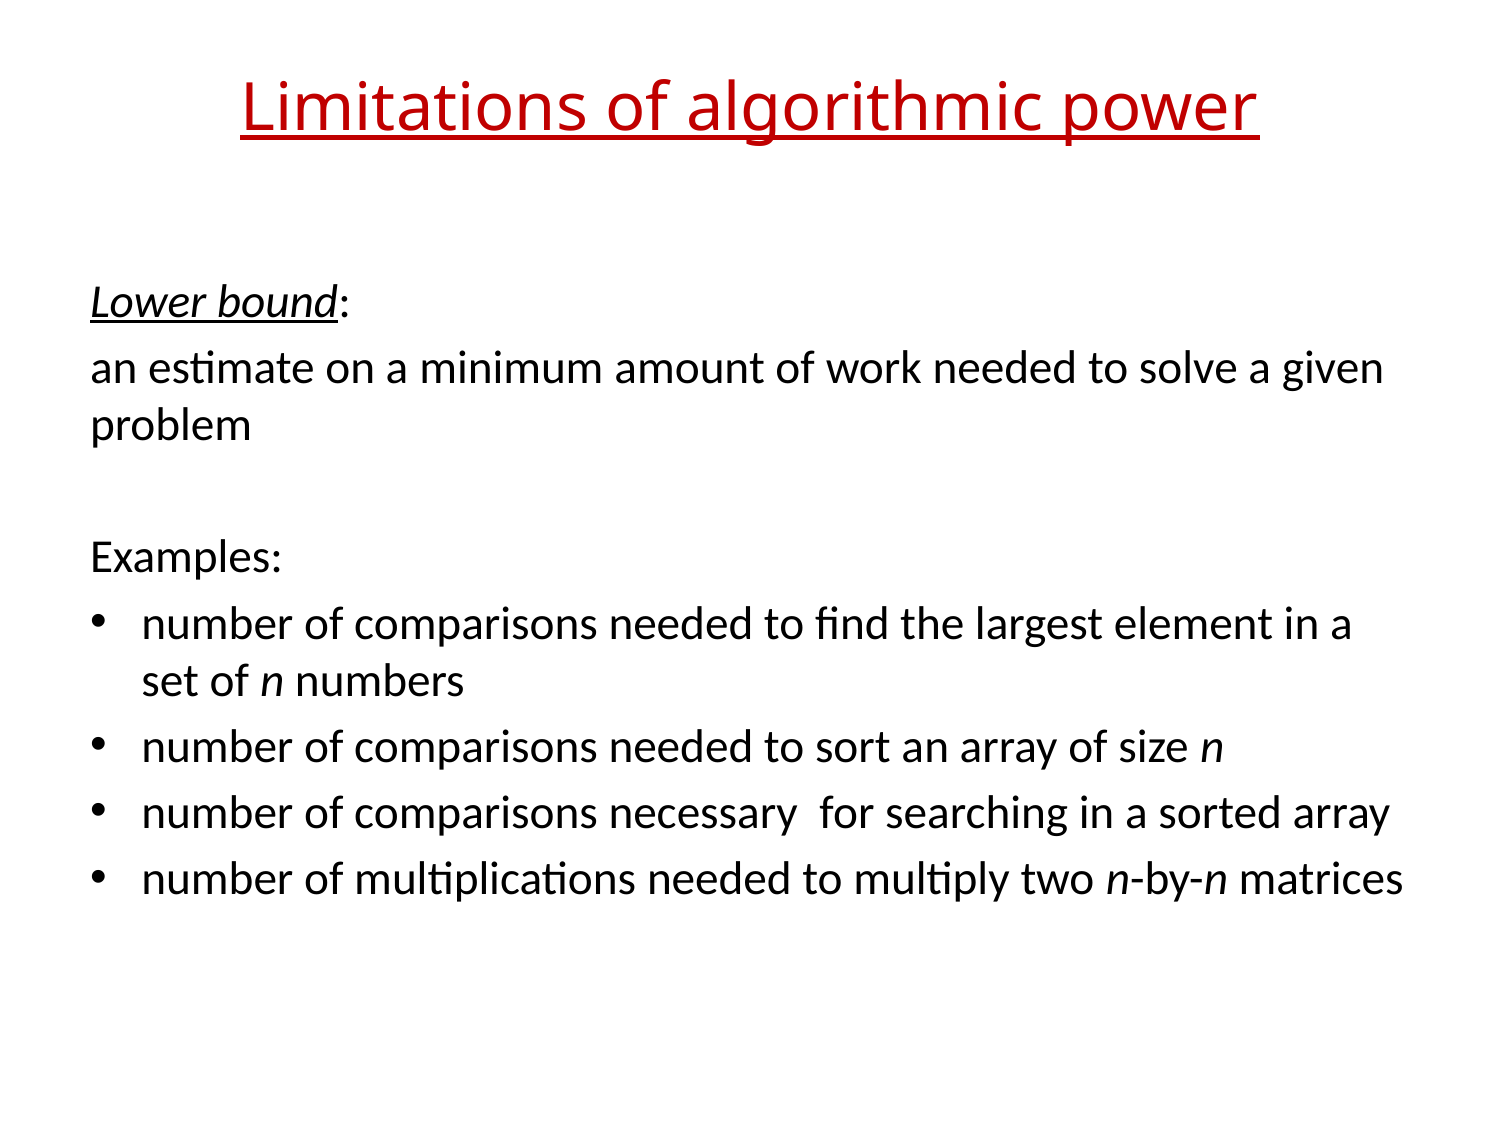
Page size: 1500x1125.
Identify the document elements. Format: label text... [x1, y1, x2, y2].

list Lower bound: an estimate on a minimum amount of work needed to solve a given problem Examples: number of comparisons needed to find the largest element in a set of n numbers number of comparisons needed to sort an array of size n number of comparisons necessary for searching in a sorted array number of multiplications needed to multiply two n-by-n matrices [75, 262, 1425, 1005]
title Limitations of algorithmic power [75, 45, 1425, 163]
